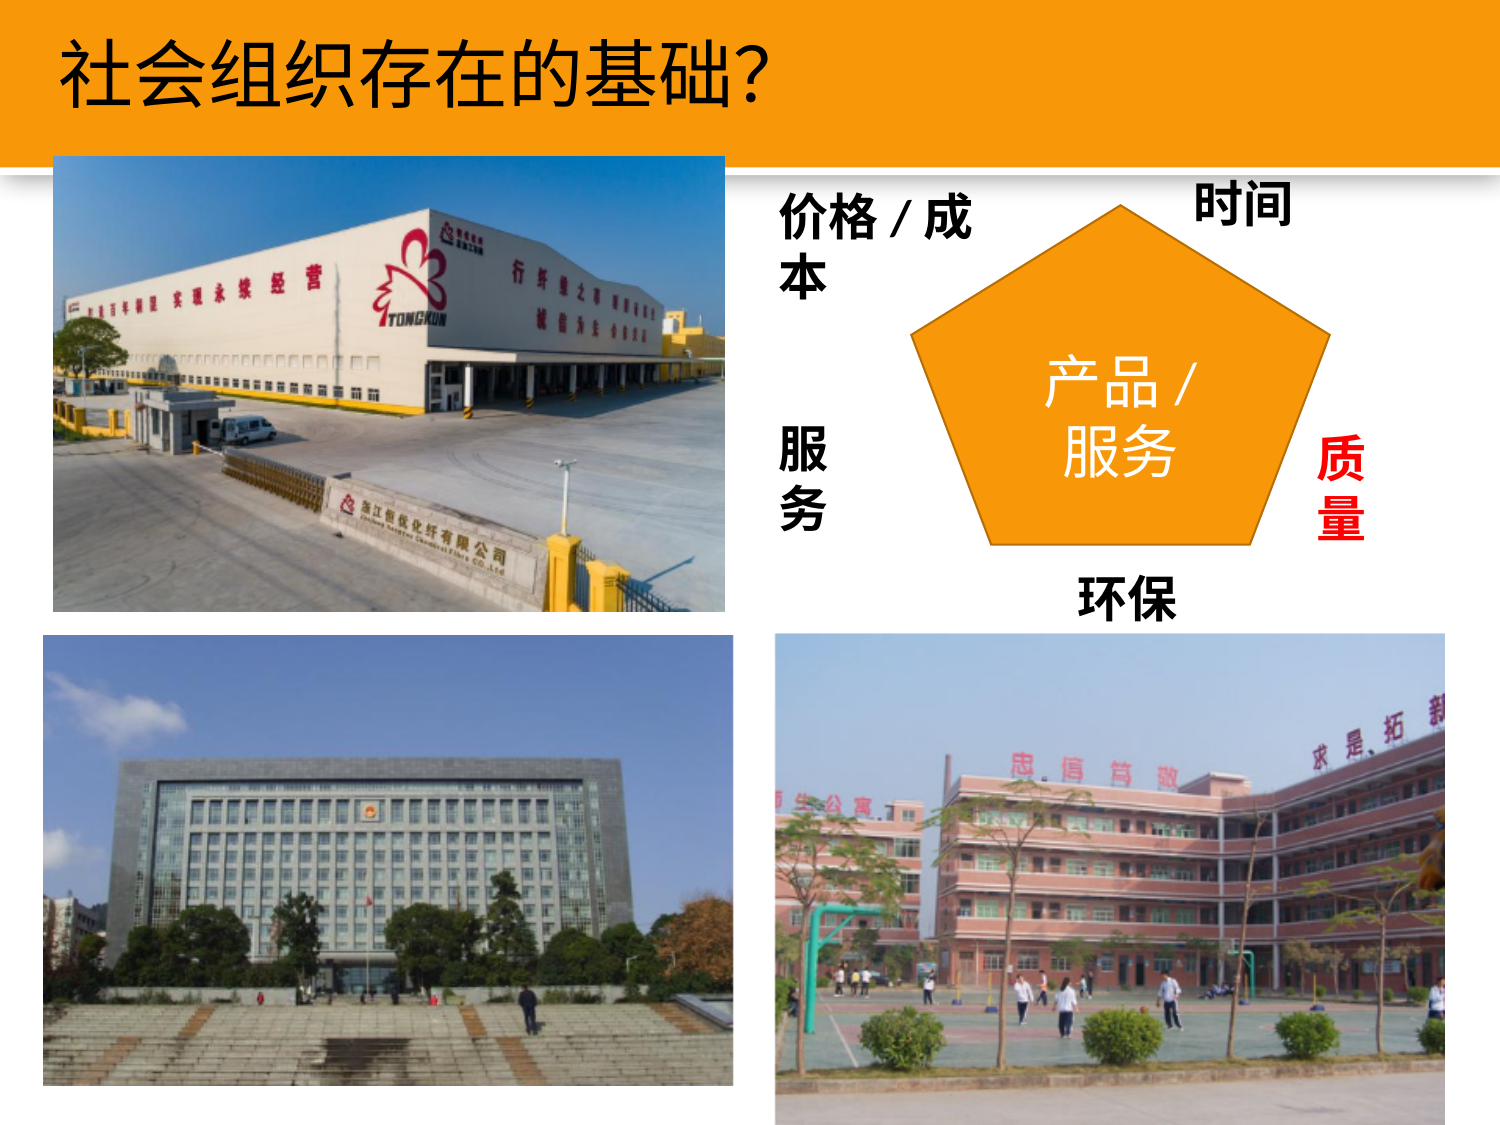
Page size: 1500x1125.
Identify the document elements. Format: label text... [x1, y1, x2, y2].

text_box 环保 [1062, 559, 1214, 632]
picture [43, 635, 735, 1086]
picture [772, 632, 1445, 1125]
text_box 产品/ 服务 [910, 204, 1332, 546]
title 社会组织存在的基础？ [43, 0, 858, 157]
text_box 服务 [763, 409, 888, 545]
text_box 时间 [1178, 164, 1351, 240]
text_box 质量 [1302, 419, 1427, 555]
picture [52, 156, 725, 612]
text_box 价格/成本 [763, 178, 1006, 314]
